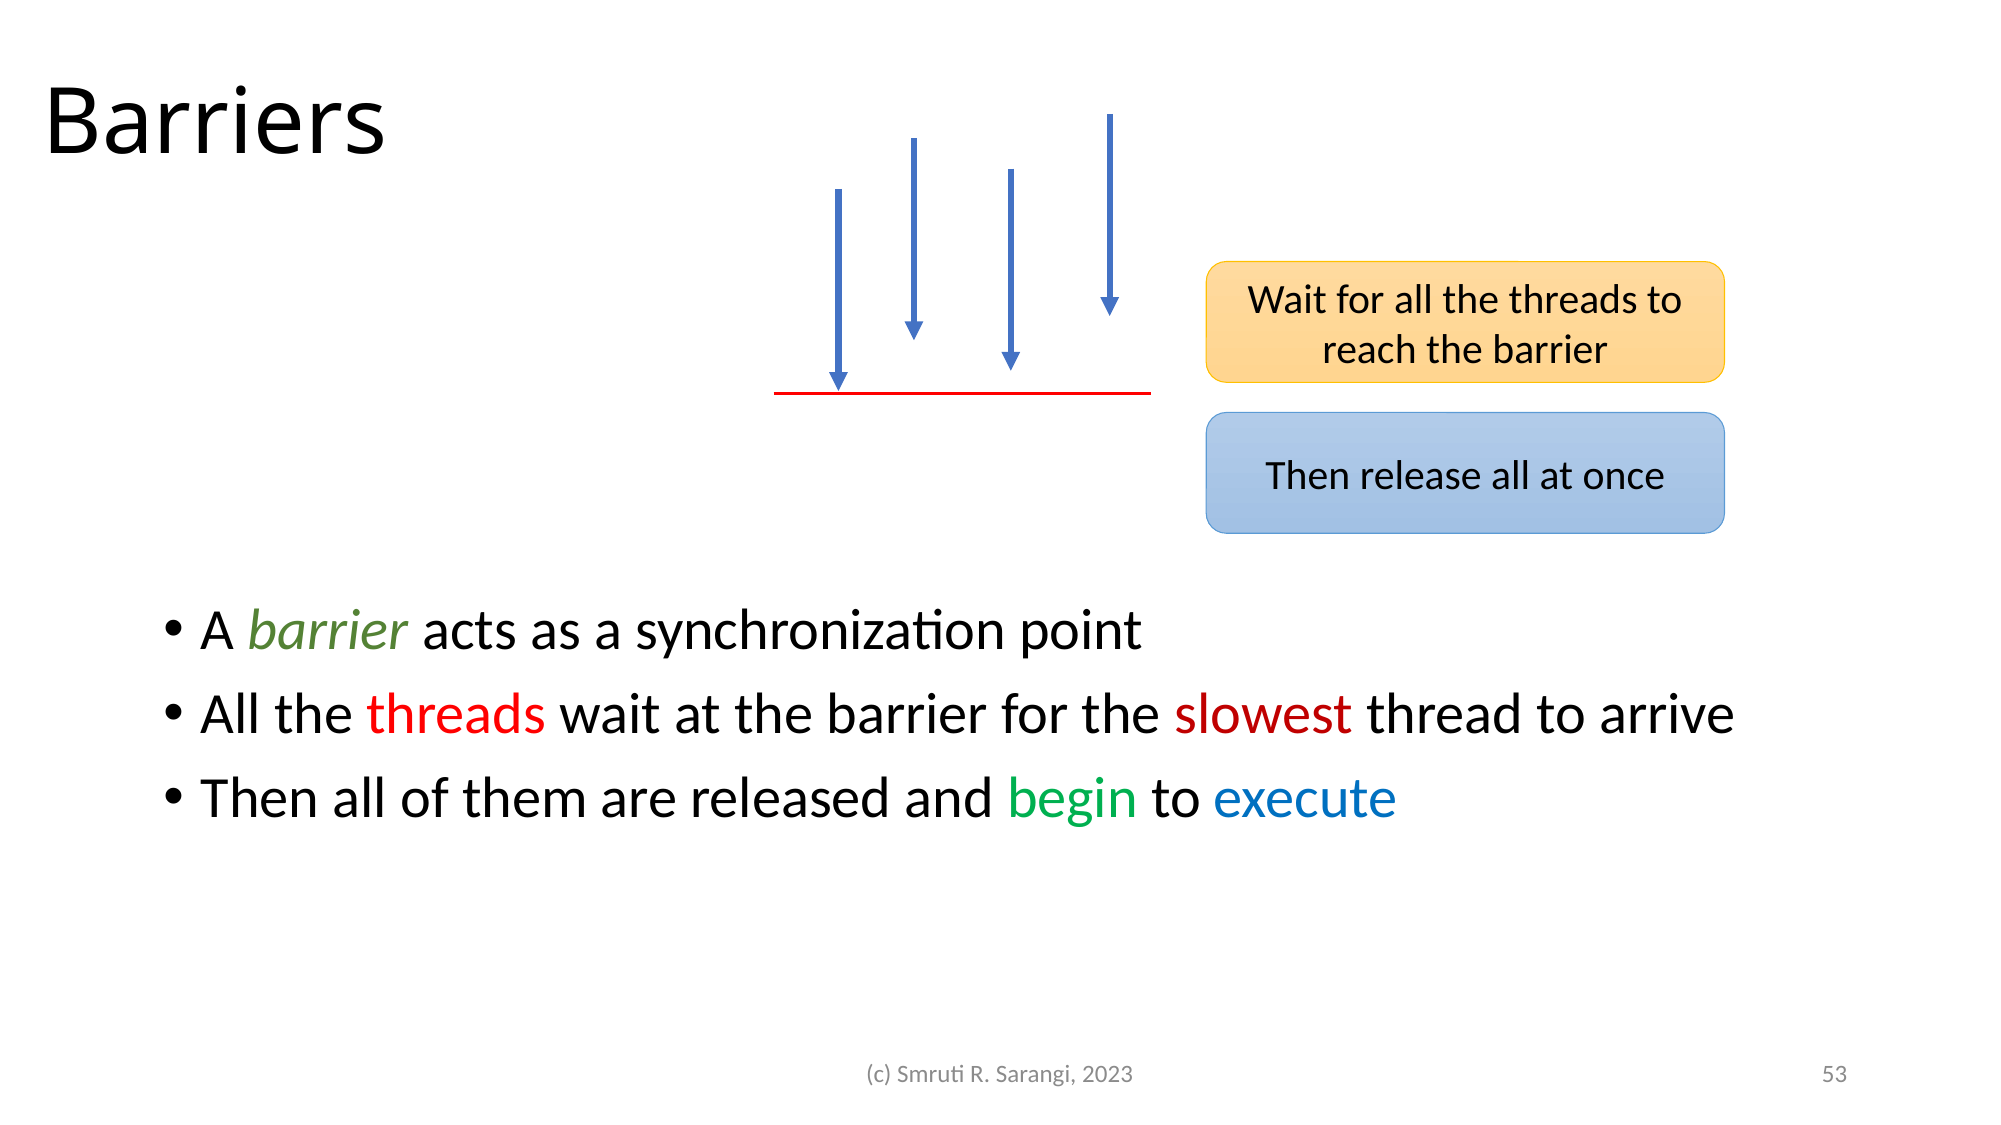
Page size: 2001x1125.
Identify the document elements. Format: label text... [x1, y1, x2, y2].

text_box Then release all at once [1205, 411, 1726, 534]
list A barrier acts as a synchronization point All the threads wait at the barrier for the slowest thread to arrive Then all of them are released and begin to execute [148, 591, 1874, 864]
slide_number 53 [1412, 1042, 1863, 1103]
title Barriers [27, 14, 1753, 233]
text_box Wait for all the threads to reach the barrier [1205, 260, 1726, 383]
footer (c) Smruti R. Sarangi, 2023 [662, 1042, 1338, 1103]
